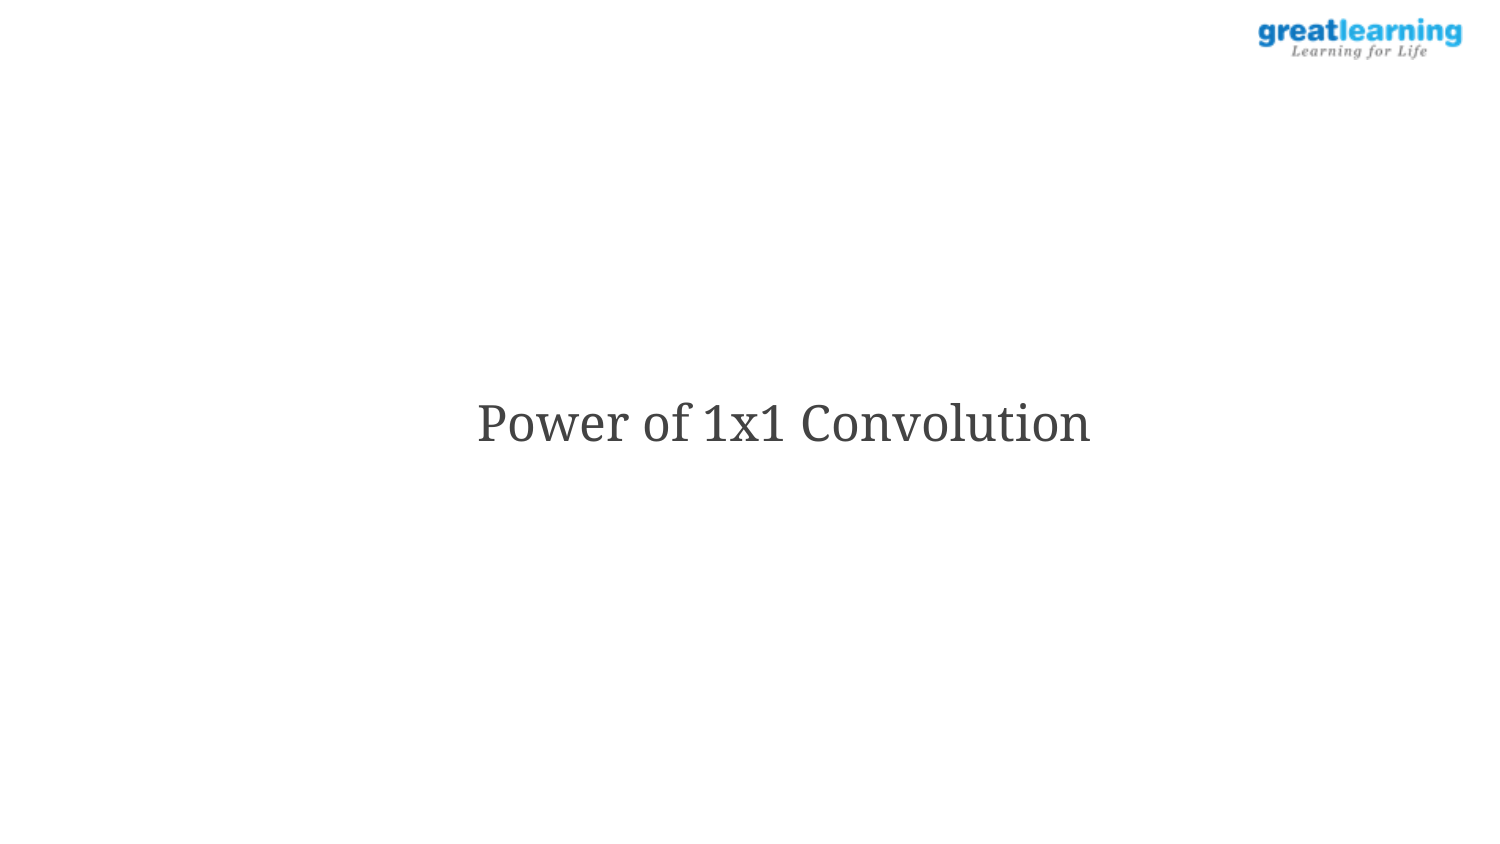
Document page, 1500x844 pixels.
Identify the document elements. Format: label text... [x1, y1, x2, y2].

picture [1258, 17, 1463, 60]
text_box Power of 1x1 Convolution [189, 386, 1380, 457]
